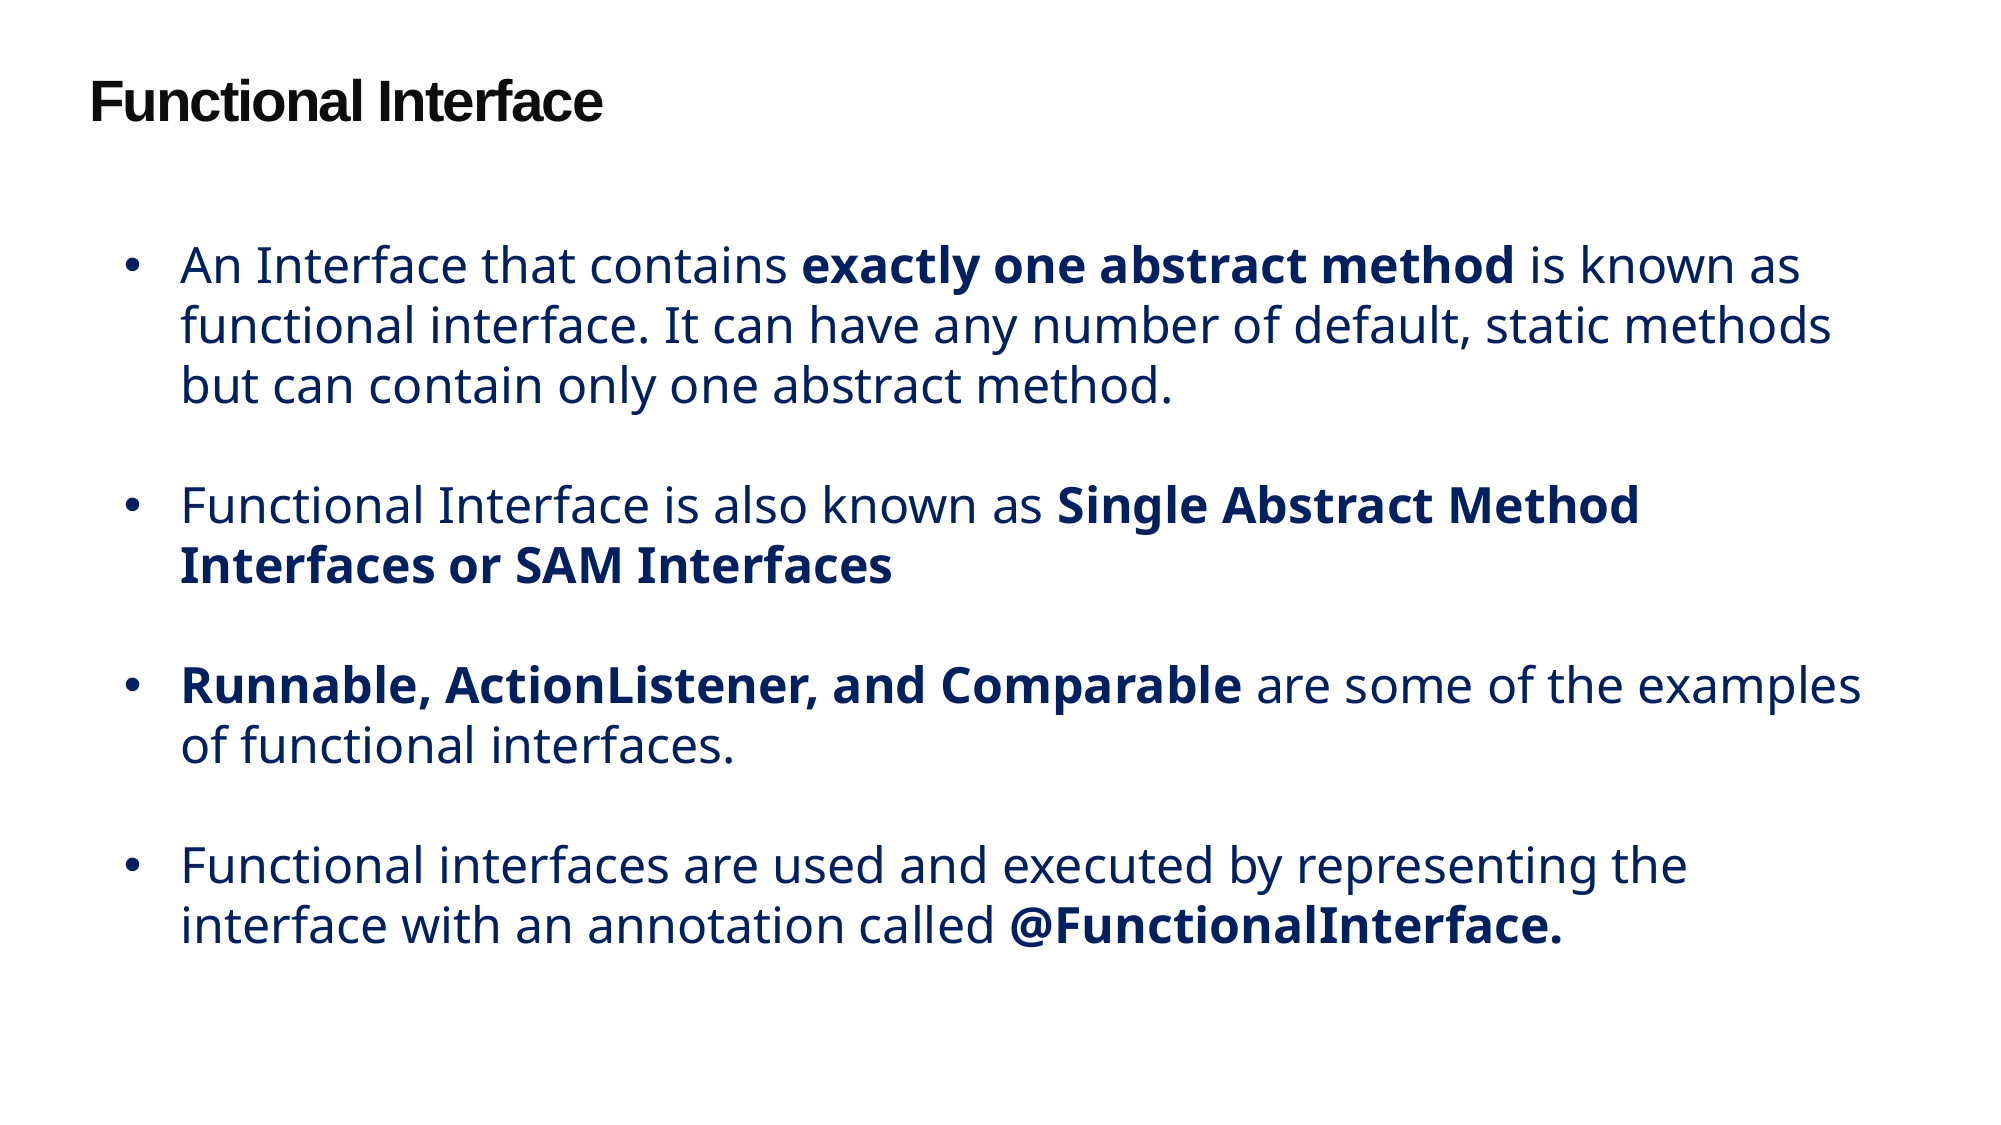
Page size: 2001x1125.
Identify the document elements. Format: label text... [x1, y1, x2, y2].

text_box Functional Interface [89, 62, 932, 133]
text_box An Interface that contains exactly one abstract method is known as functional interface. It can have any number of default, static methods but can contain only one abstract method. Functional Interface is also known as Single Abstract Method Interfaces or SAM Interfaces Runnable, ActionListener, and Comparable are some of the examples of functional interfaces. Functional interfaces are used and executed by representing the interface with an annotation called @FunctionalInterface. [109, 226, 1880, 962]
